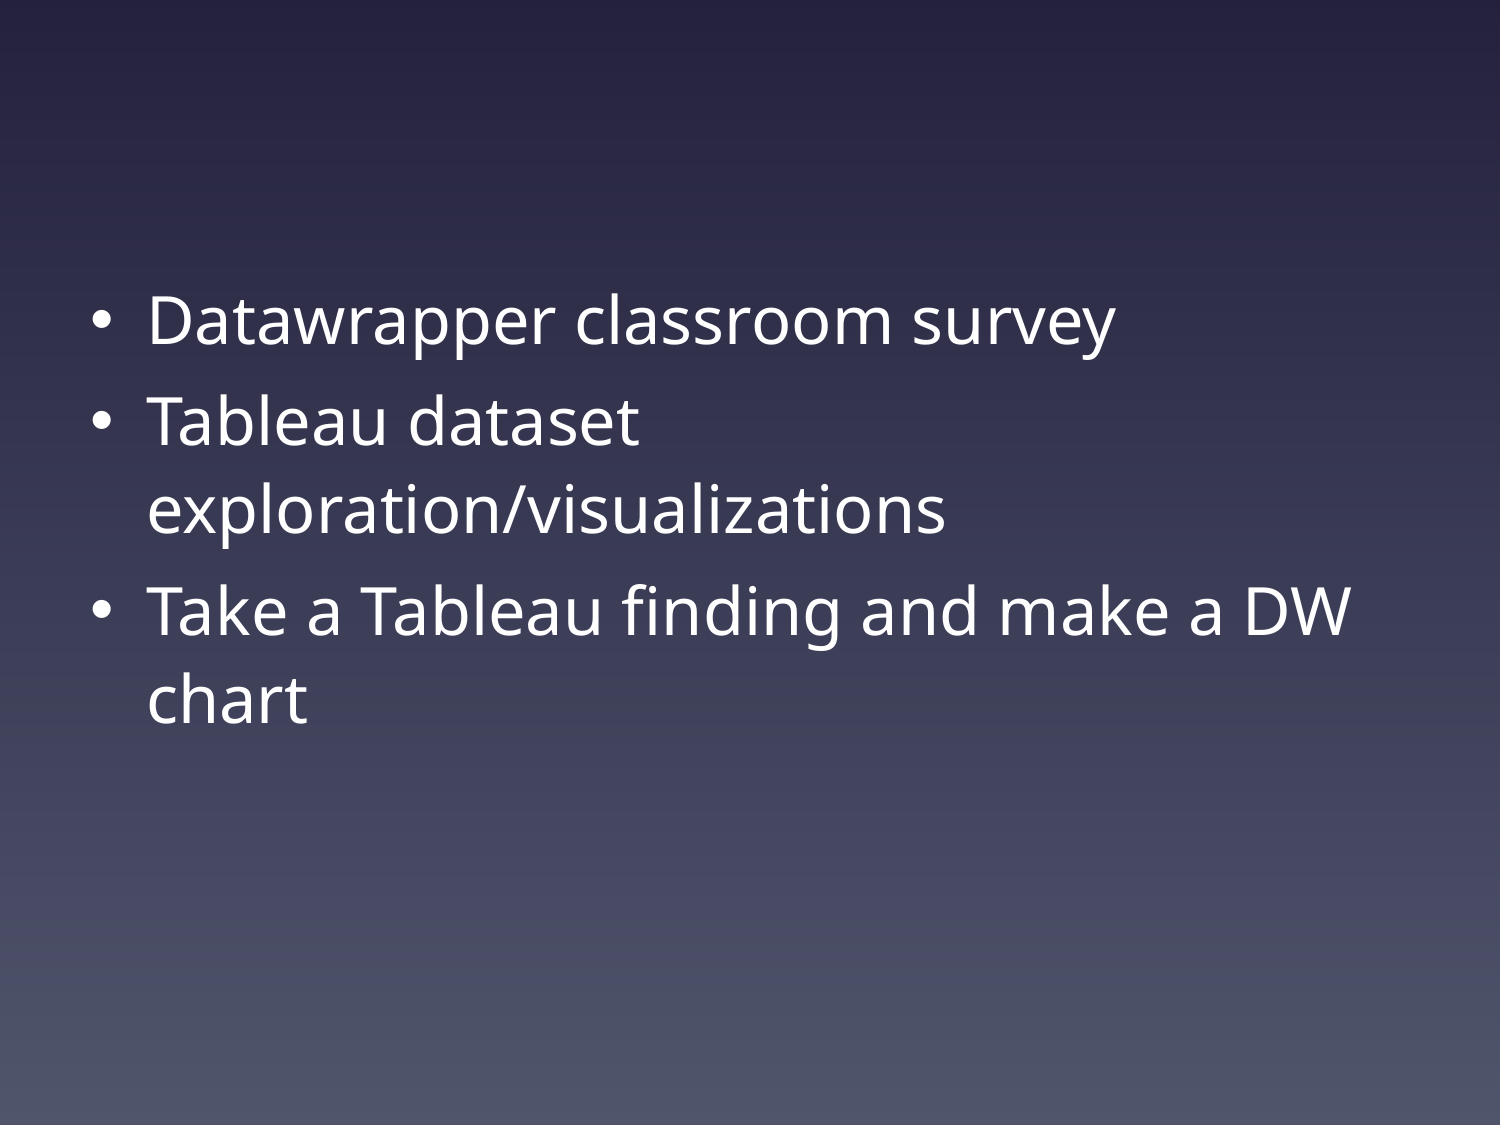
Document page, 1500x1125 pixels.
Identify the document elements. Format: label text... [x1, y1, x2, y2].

list Datawrapper classroom survey Tableau dataset exploration/visualizations Take a Tableau finding and make a DW chart [75, 262, 1425, 1005]
